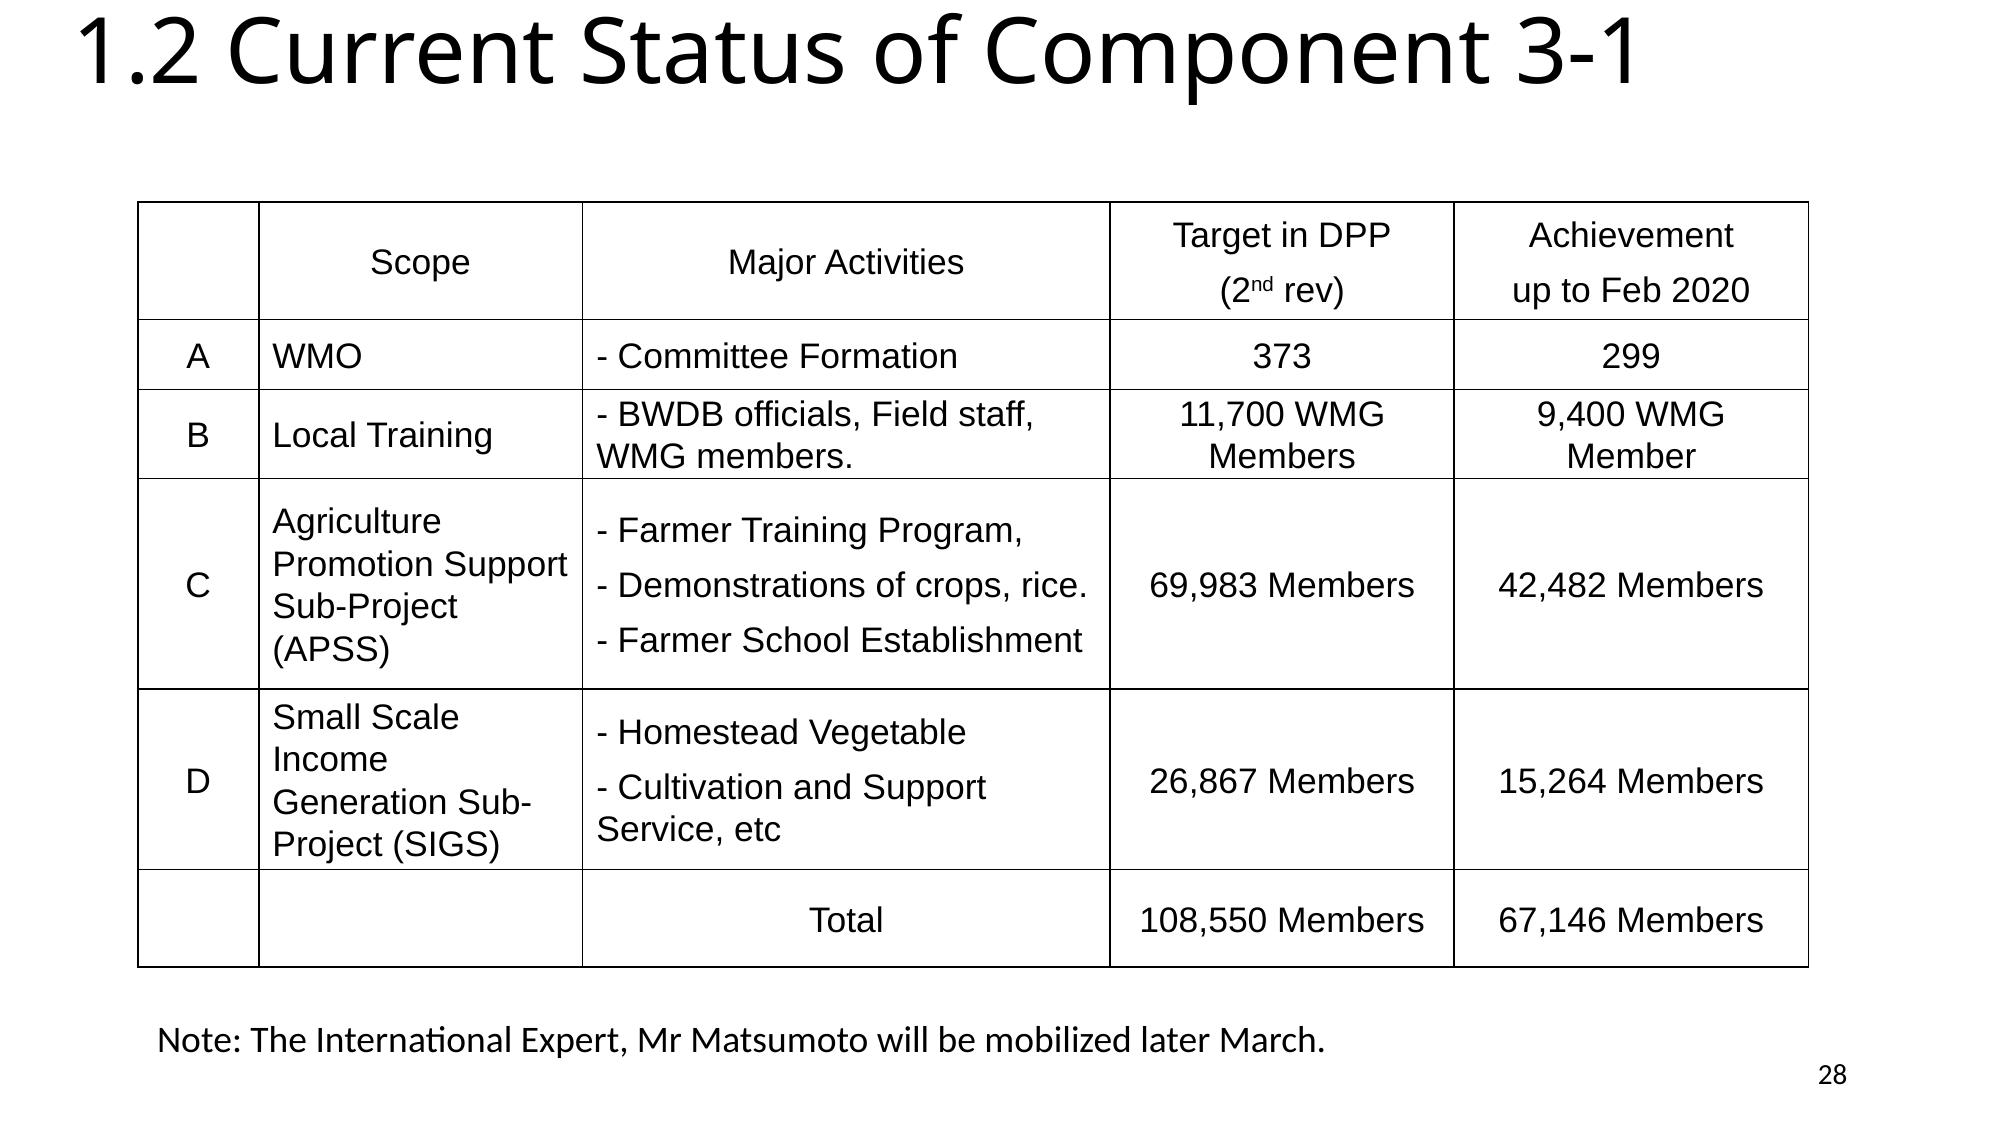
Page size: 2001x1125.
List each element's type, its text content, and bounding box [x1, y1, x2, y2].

table_cell WMO [260, 320, 582, 389]
table_cell 108,550 Members [1111, 870, 1453, 966]
table_cell 299 [1455, 320, 1808, 389]
title 1.2 Current Status of Component 3-1 [57, 0, 1783, 218]
table_cell B [139, 390, 258, 478]
table_cell [139, 870, 258, 966]
table_cell 26,867 Members [1111, 690, 1453, 869]
table_cell - Homestead Vegetable - Cultivation and Support Service, etc [583, 690, 1109, 869]
table_header Scope [260, 203, 582, 319]
table_cell [260, 870, 582, 966]
text_box Note: The International Expert, Mr Matsumoto will be mobilized later March. [142, 1007, 1343, 1068]
table_cell 15,264 Members [1455, 690, 1808, 869]
table_cell 373 [1111, 320, 1453, 389]
table_cell 67,146 Members [1455, 870, 1808, 966]
table_header Major Activities [583, 203, 1109, 319]
table_cell D [139, 690, 258, 869]
table_cell C [139, 479, 258, 688]
table_header Target in DPP (2nd rev) [1111, 203, 1453, 319]
table_cell 9,400 WMG Member [1455, 390, 1808, 478]
table_cell 42,482 Members [1455, 479, 1808, 688]
table_cell 11,700 WMG Members [1111, 390, 1453, 478]
table_cell - BWDB officials, Field staff, WMG members. [583, 390, 1109, 478]
slide_number 28 [1412, 1042, 1863, 1103]
table_cell - Farmer Training Program, - Demonstrations of crops, rice. - Farmer School Establishment [583, 479, 1109, 688]
table_cell Local Training [260, 390, 582, 478]
table_header [139, 203, 258, 319]
table_cell Total [583, 870, 1109, 966]
table_cell Agriculture Promotion Support Sub-Project (APSS) [260, 479, 582, 688]
table_cell - Committee Formation [583, 320, 1109, 389]
table_header Achievement up to Feb 2020 [1455, 203, 1808, 319]
table_cell Small Scale Income Generation Sub-Project (SIGS) [260, 690, 582, 869]
table_cell 69,983 Members [1111, 479, 1453, 688]
table_cell A [139, 320, 258, 389]
